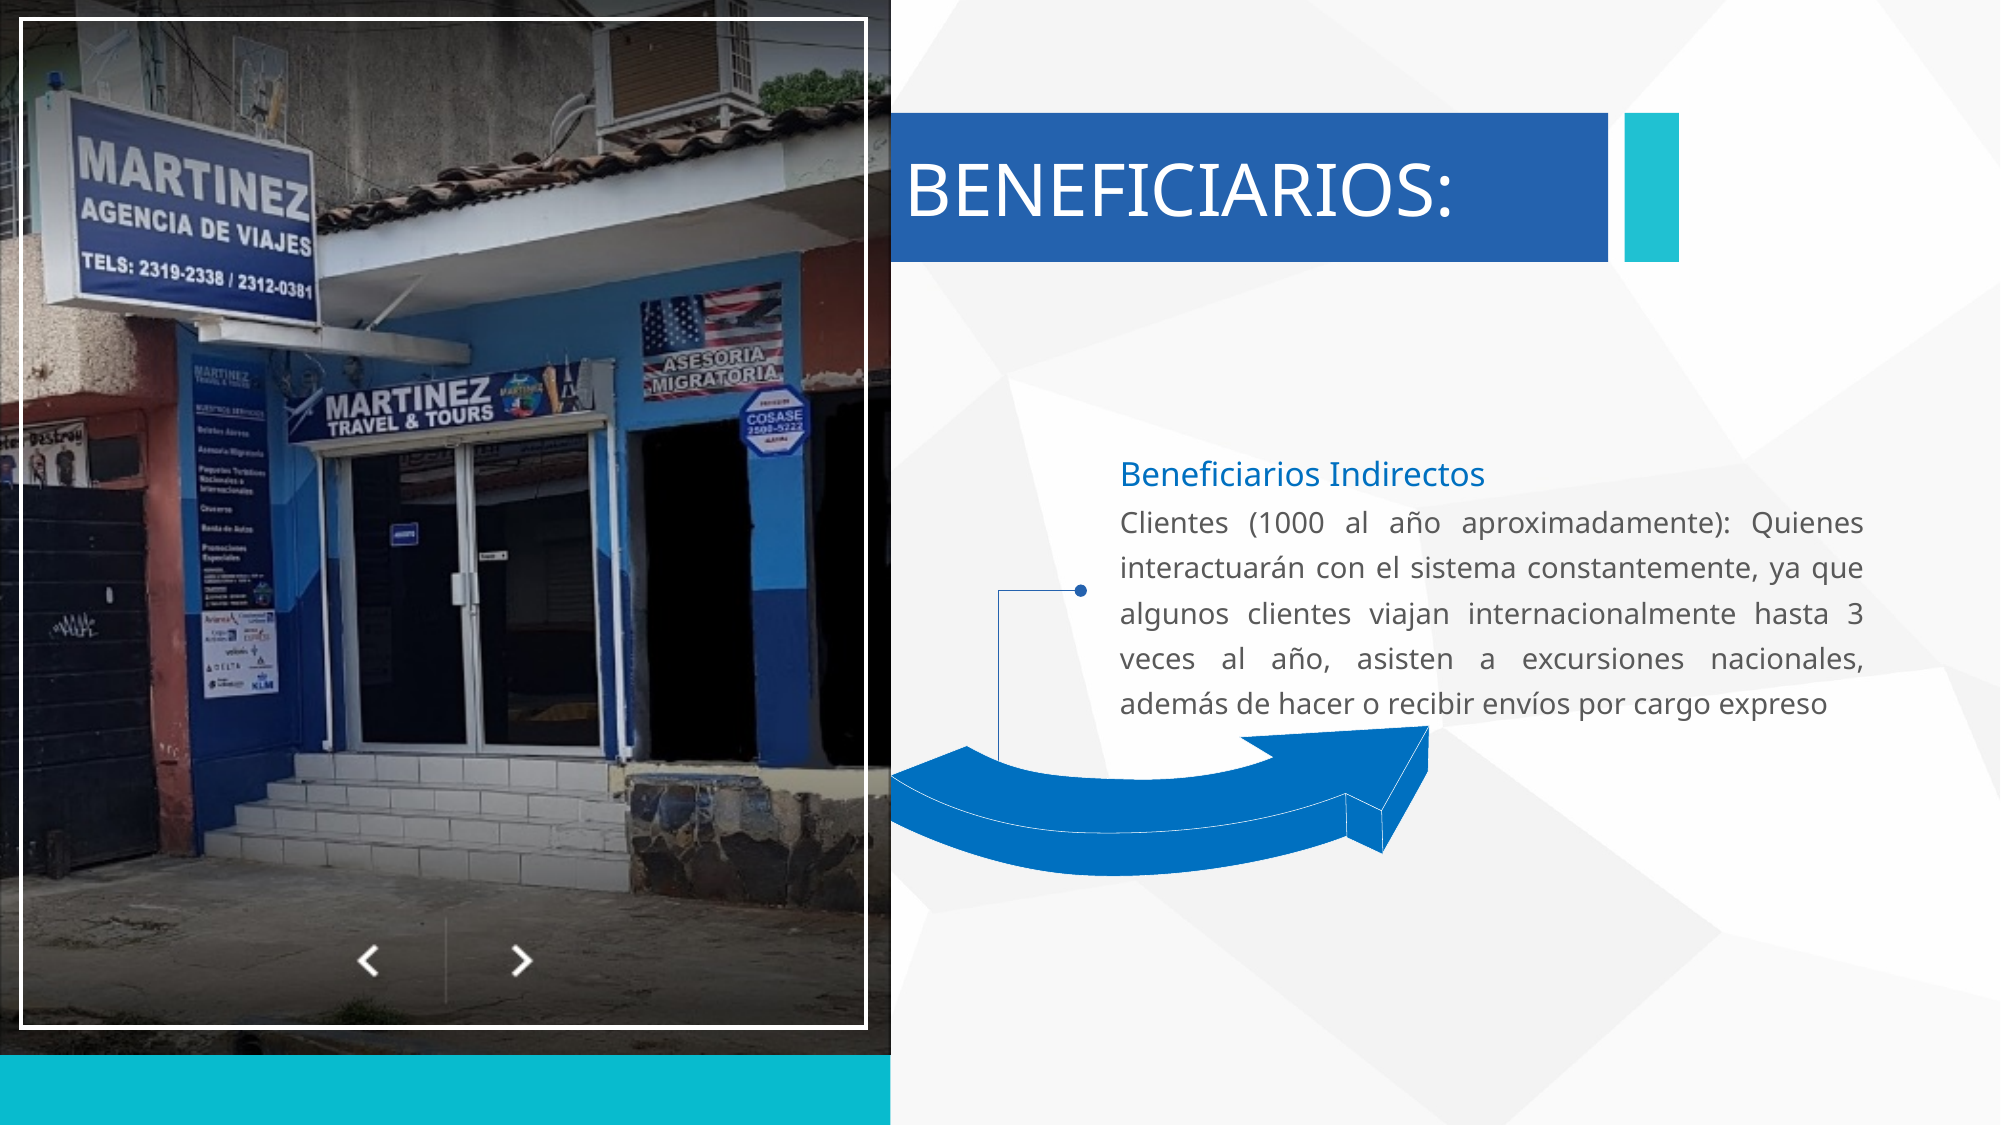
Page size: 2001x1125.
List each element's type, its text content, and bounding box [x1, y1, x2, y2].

text_box [891, 112, 1609, 263]
text_box [998, 584, 1087, 762]
text_box BENEFICIARIOS: [891, 135, 1589, 238]
text_box [1624, 112, 1680, 263]
picture [0, 0, 2001, 1125]
text_box Beneficiarios Indirectos [1105, 445, 1536, 501]
text_box [0, 1055, 891, 1125]
text_box [891, 778, 1345, 878]
text_box [891, 729, 1429, 835]
text_box Clientes (1000 al año aproximadamente): Quienes interactuarán con el sistema constantemente, ya que algunos clientes viajan internacionalmente hasta 3 veces al año, asisten a excursiones nacionales, además de hacer o recibir envíos por cargo expreso [1105, 486, 1880, 729]
text_box [1383, 729, 1431, 854]
text_box [1344, 791, 1385, 857]
